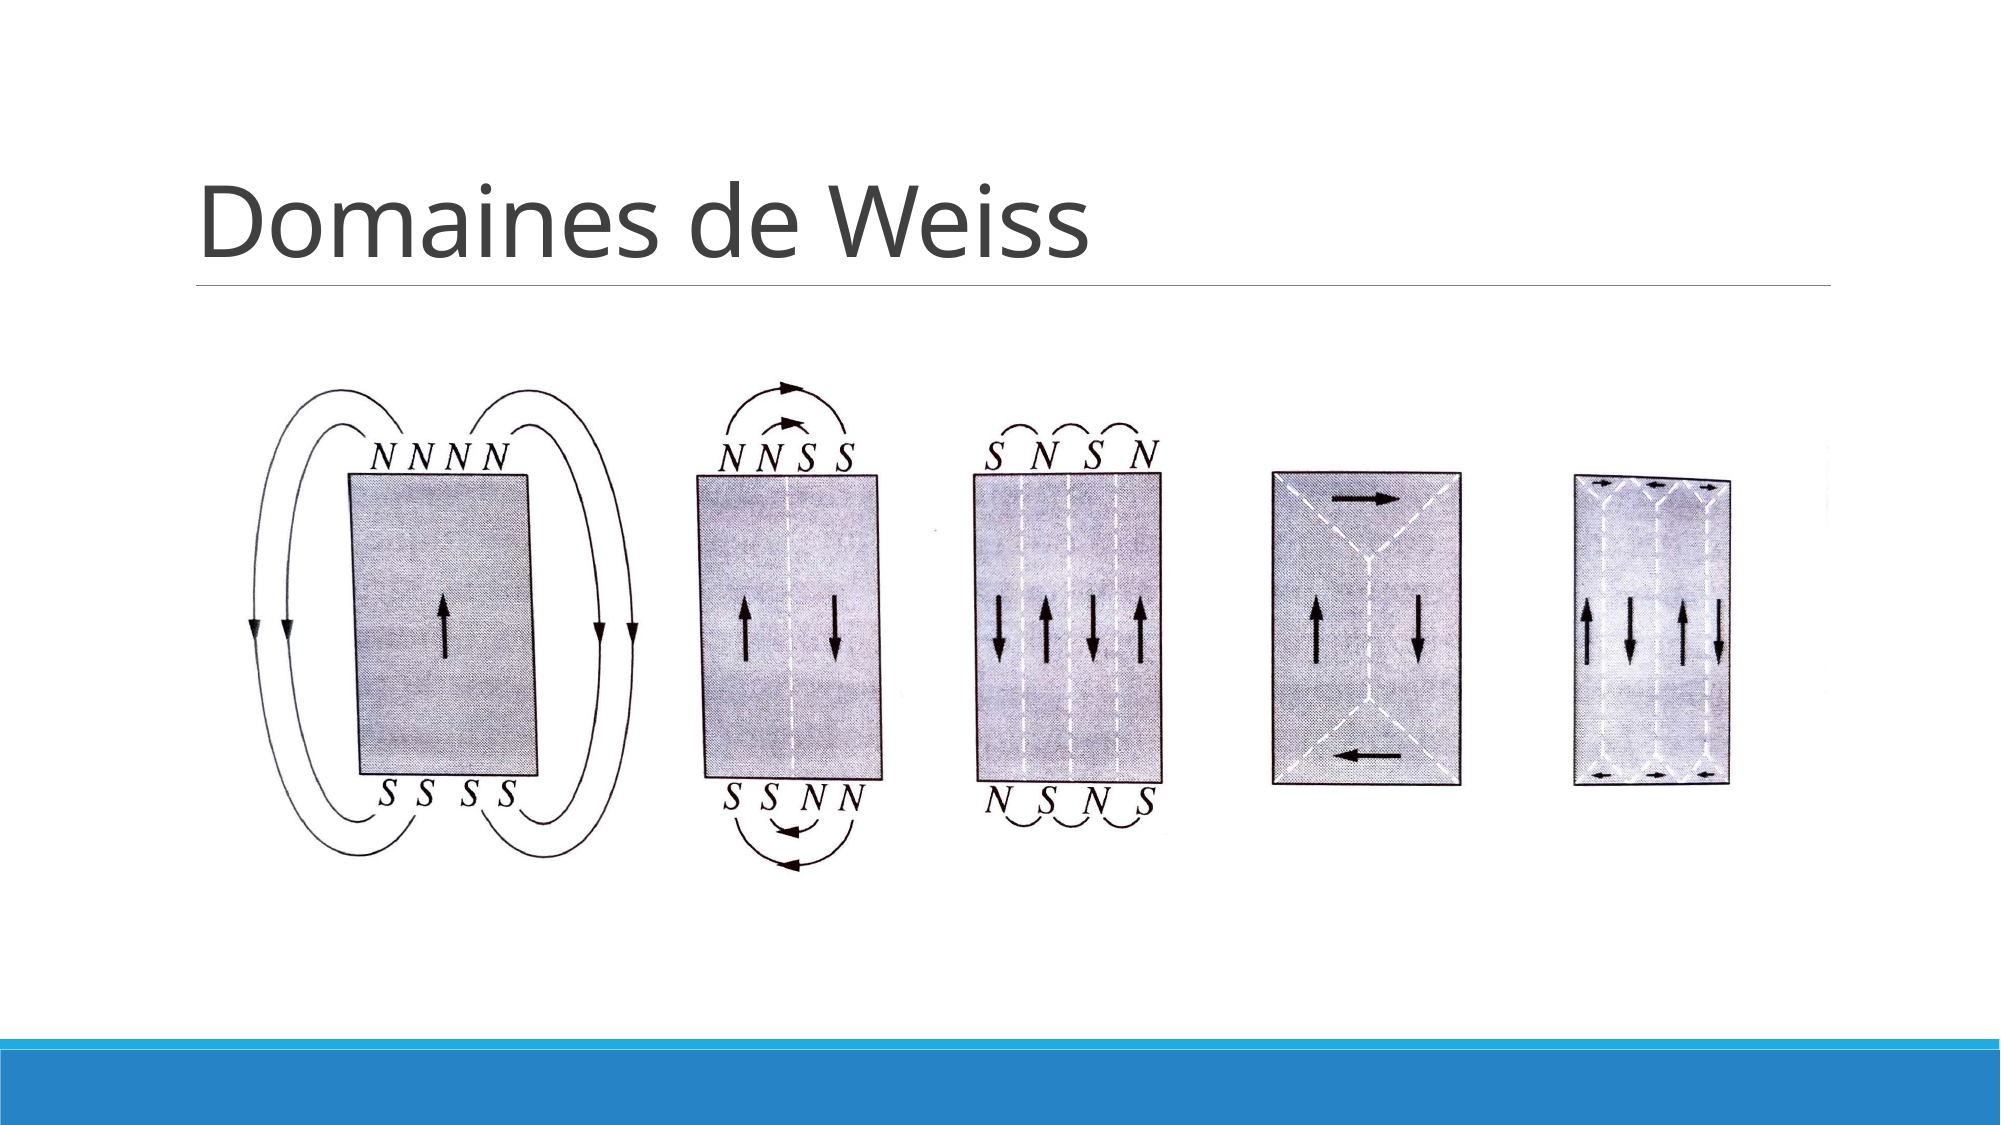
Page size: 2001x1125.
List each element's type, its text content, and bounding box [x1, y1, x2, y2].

title Domaines de Weiss [180, 47, 1830, 285]
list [179, 368, 1831, 898]
